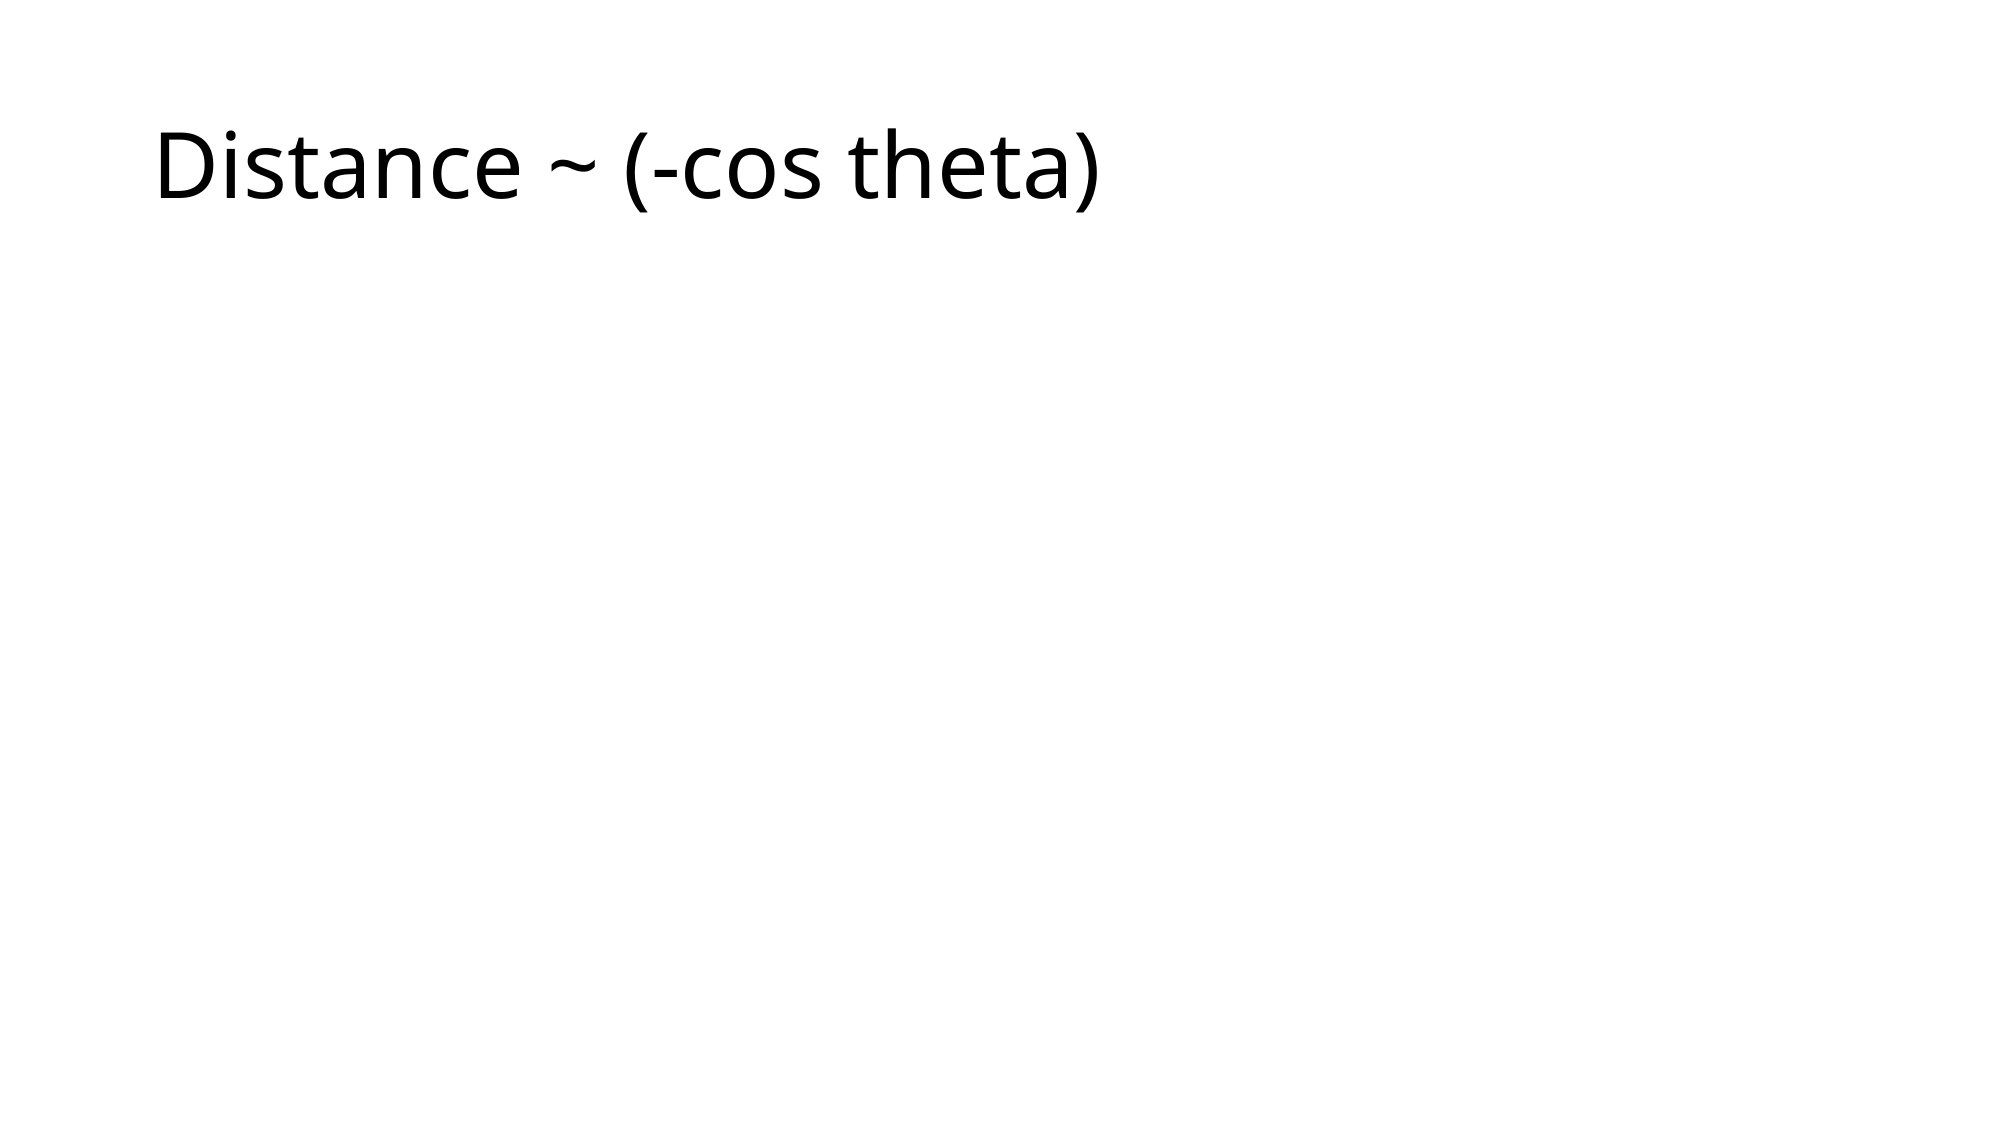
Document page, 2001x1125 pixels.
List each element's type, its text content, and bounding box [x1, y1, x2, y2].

title Distance ~ (-cos theta) [137, 59, 1863, 278]
